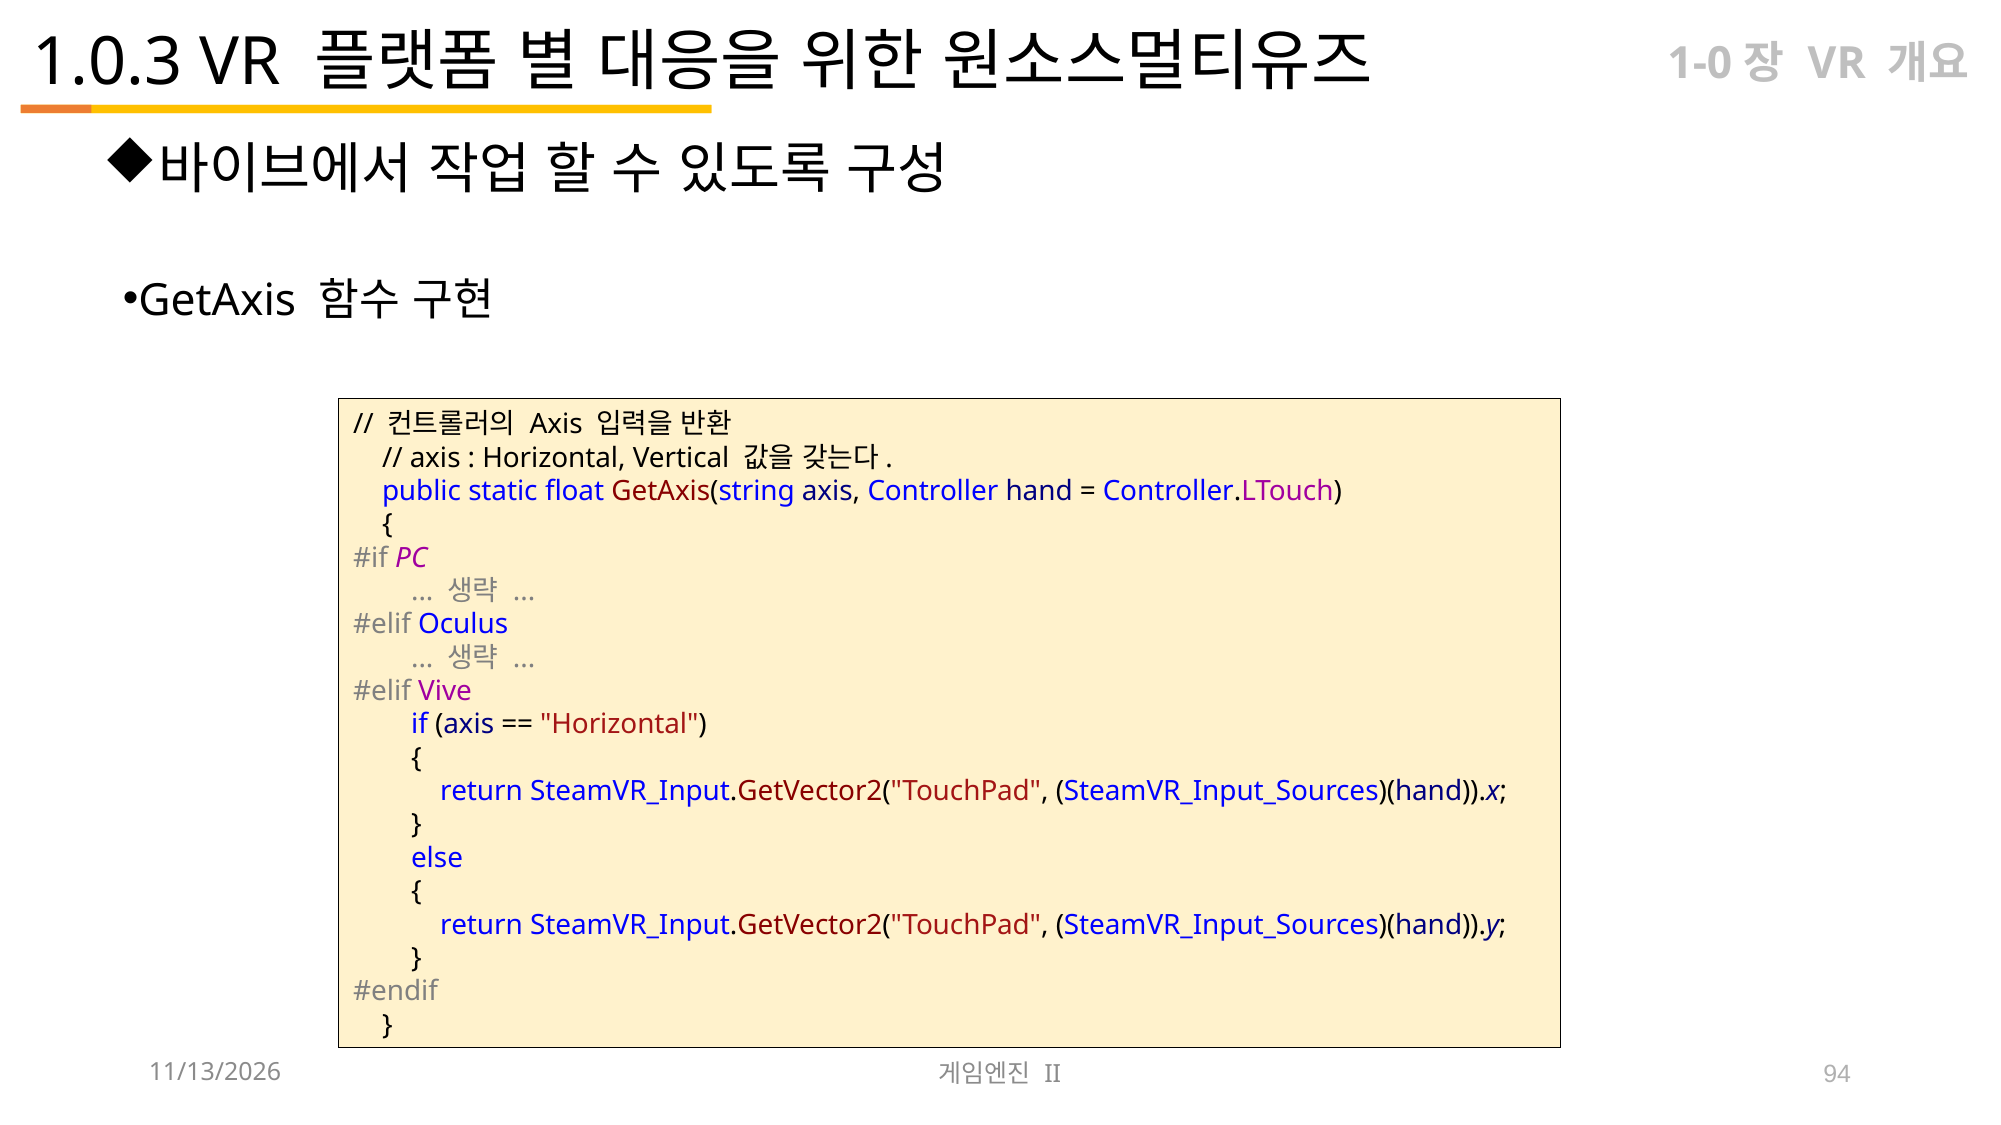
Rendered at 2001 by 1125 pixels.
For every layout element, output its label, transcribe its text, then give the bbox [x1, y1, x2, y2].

list 1-0장 VR 개요 [1445, 24, 1985, 105]
slide_number 94 [1412, 1042, 1863, 1103]
title 1.0.3 VR 플랫폼 별 대응을 위한 원소스멀티유즈 [20, 0, 1543, 105]
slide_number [137, 1042, 588, 1103]
footer 게임엔진 II [662, 1042, 1338, 1103]
list GetAxis 함수 구현 [44, 263, 1910, 490]
list 바이브에서 작업 할 수 있도록 구성 [91, 135, 1246, 249]
text_box // 컨트롤러의 Axis 입력을 반환 // axis : Horizontal, Vertical 값을 갖는다. public static float GetAxis(string axis, Controller hand = Controller.LTouch) { #if PC ... 생략 ... #elif Oculus ... 생략 ... #elif Vive if (axis == "Horizontal") { return SteamVR_Input.GetVector2("TouchPad", (SteamVR_Input_Sources)(hand)).x; } else { return SteamVR_Input.GetVector2("TouchPad", (SteamVR_Input_Sources)(hand)).y; } #endif } [338, 398, 1561, 1048]
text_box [20, 104, 712, 114]
